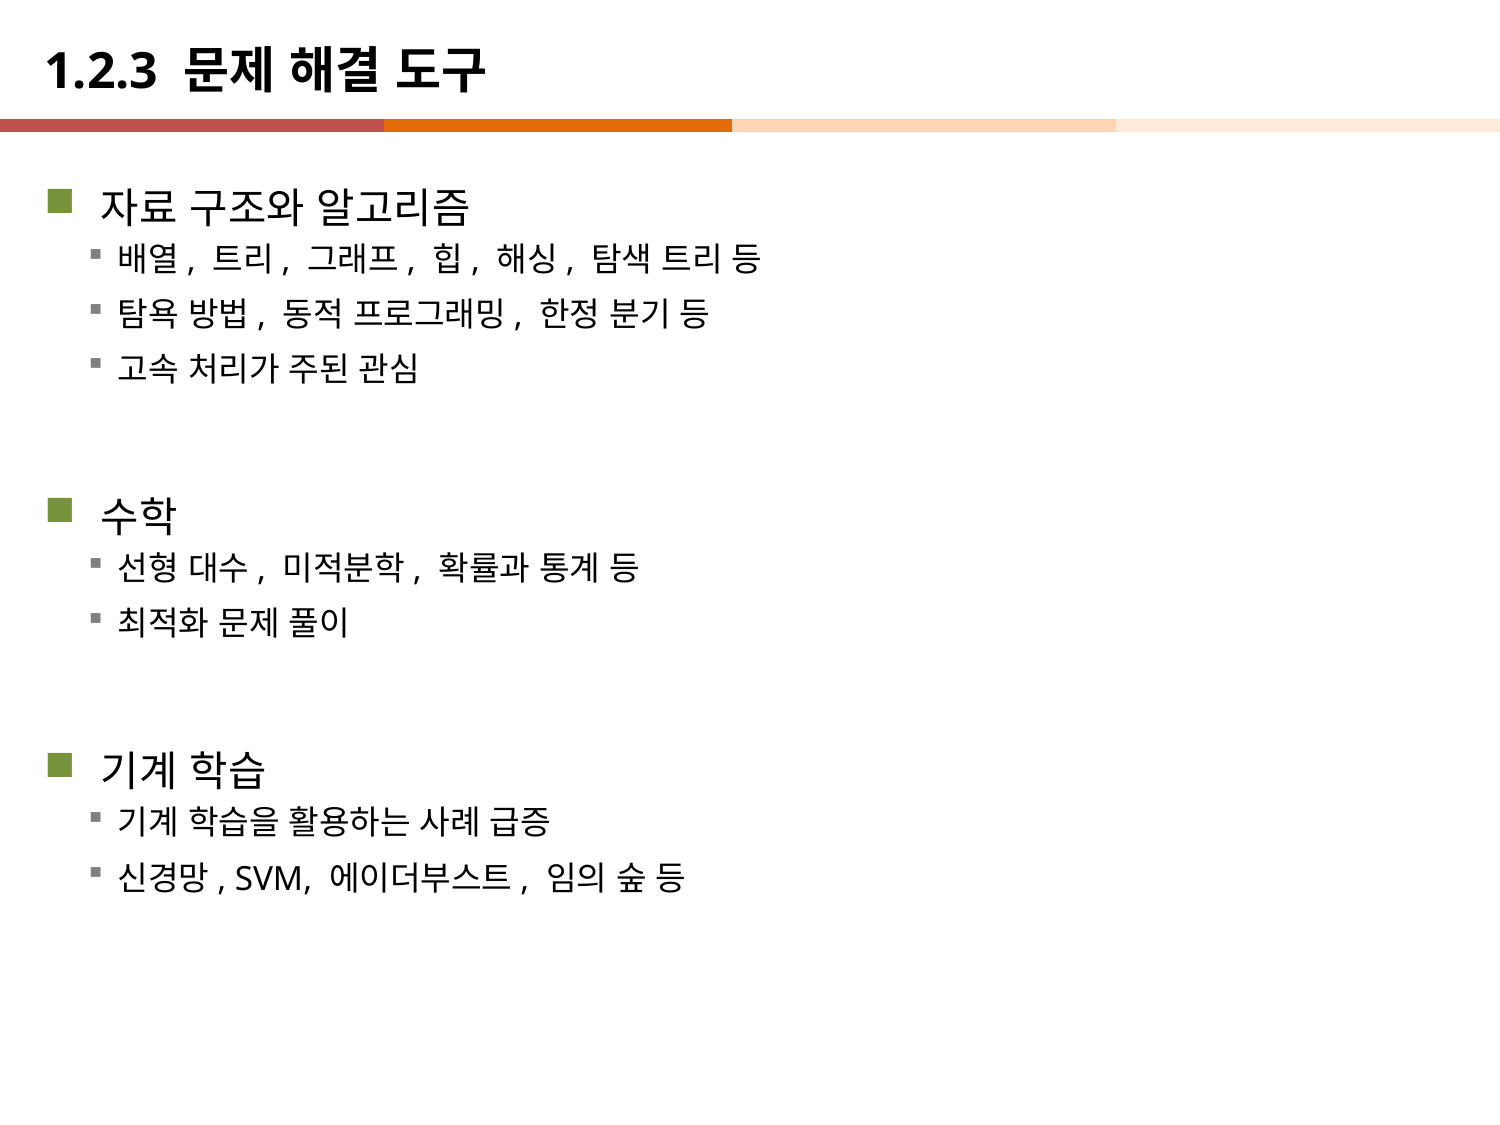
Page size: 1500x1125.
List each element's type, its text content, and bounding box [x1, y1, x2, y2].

title 1.2.3 문제 해결 도구 [29, 23, 1270, 114]
list 자료 구조와 알고리즘 배열, 트리, 그래프, 힙, 해싱, 탐색 트리 등 탐욕 방법, 동적 프로그래밍, 한정 분기 등 고속 처리가 주된 관심 수학 선형 대수, 미적분학, 확률과 통계 등 최적화 문제 풀이 기계 학습 기계 학습을 활용하는 사례 급증 신경망, SVM, 에이더부스트, 임의 숲 등 [29, 148, 1471, 1083]
